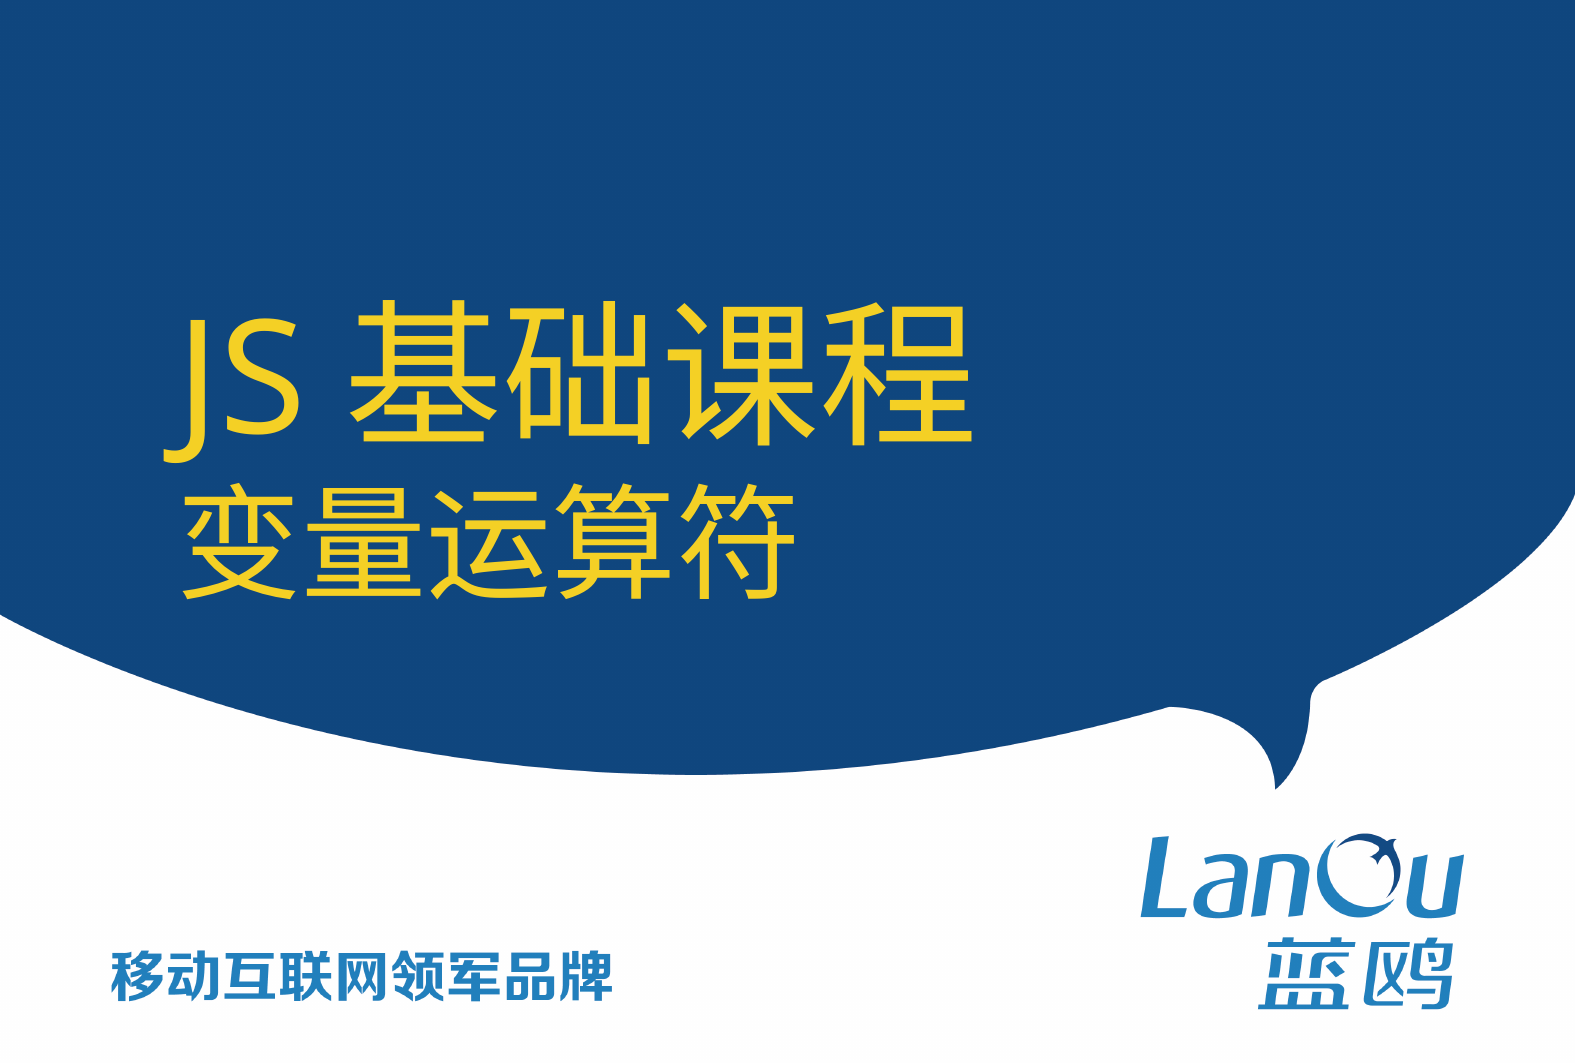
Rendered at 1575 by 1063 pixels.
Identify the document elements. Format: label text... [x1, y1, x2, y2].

picture [0, 0, 1575, 1063]
text_box JS基础课程 变量运算符 [161, 267, 1371, 623]
